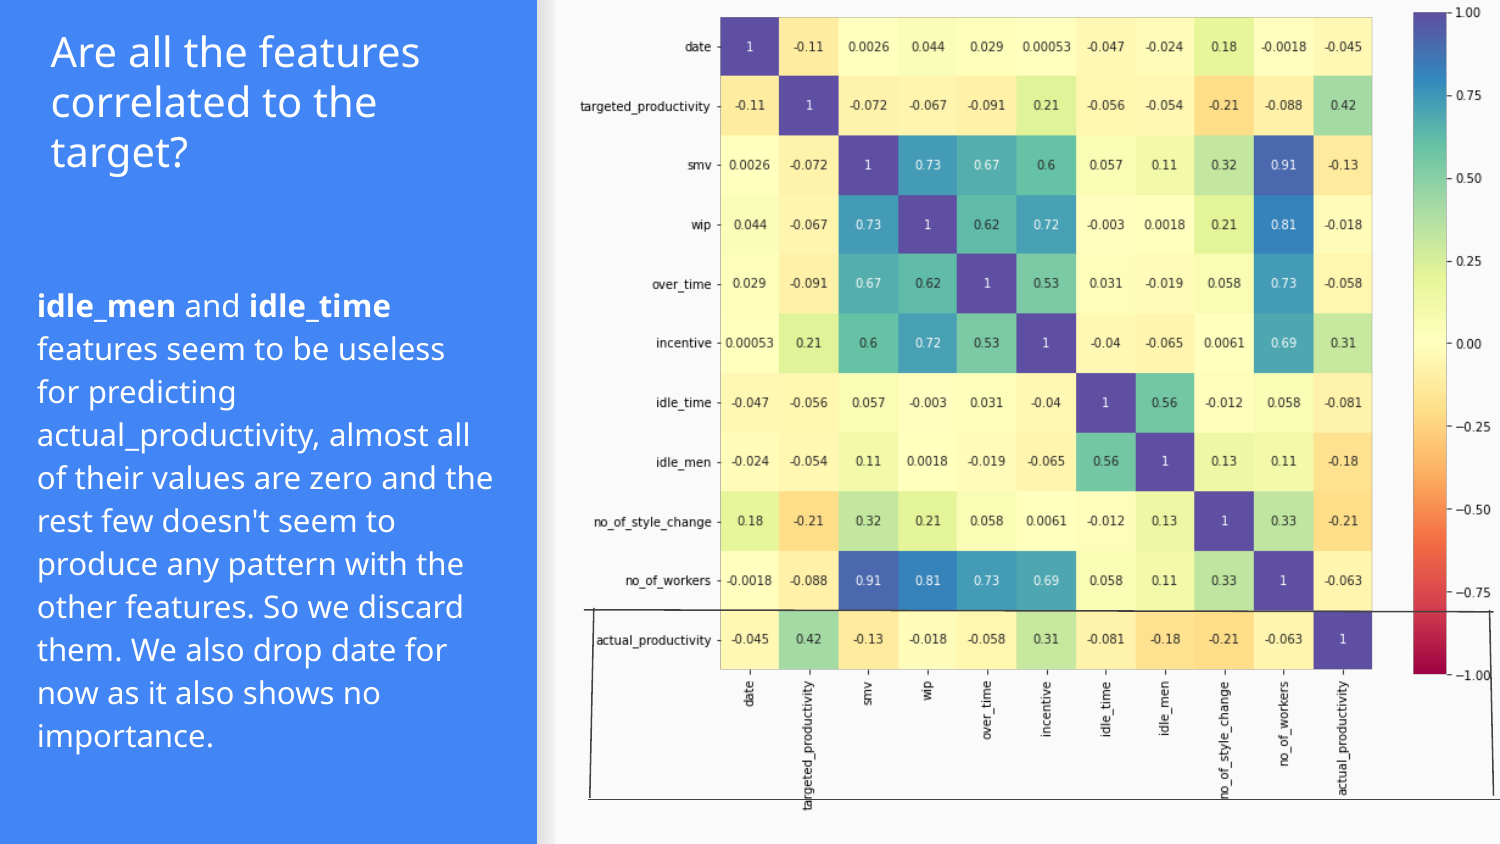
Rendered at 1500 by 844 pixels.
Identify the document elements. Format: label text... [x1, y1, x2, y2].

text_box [1489, 609, 1494, 796]
list idle_men and idle_time features seem to be useless for predicting actual_productivity, almost all of their values are zero and the rest few doesn't seem to produce any pattern with the other features. So we discard them. We also drop date for now as it also shows no importance. [21, 265, 511, 785]
picture [572, 0, 1500, 818]
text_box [589, 607, 595, 798]
title Are all the features correlated to the target? [35, 112, 497, 192]
